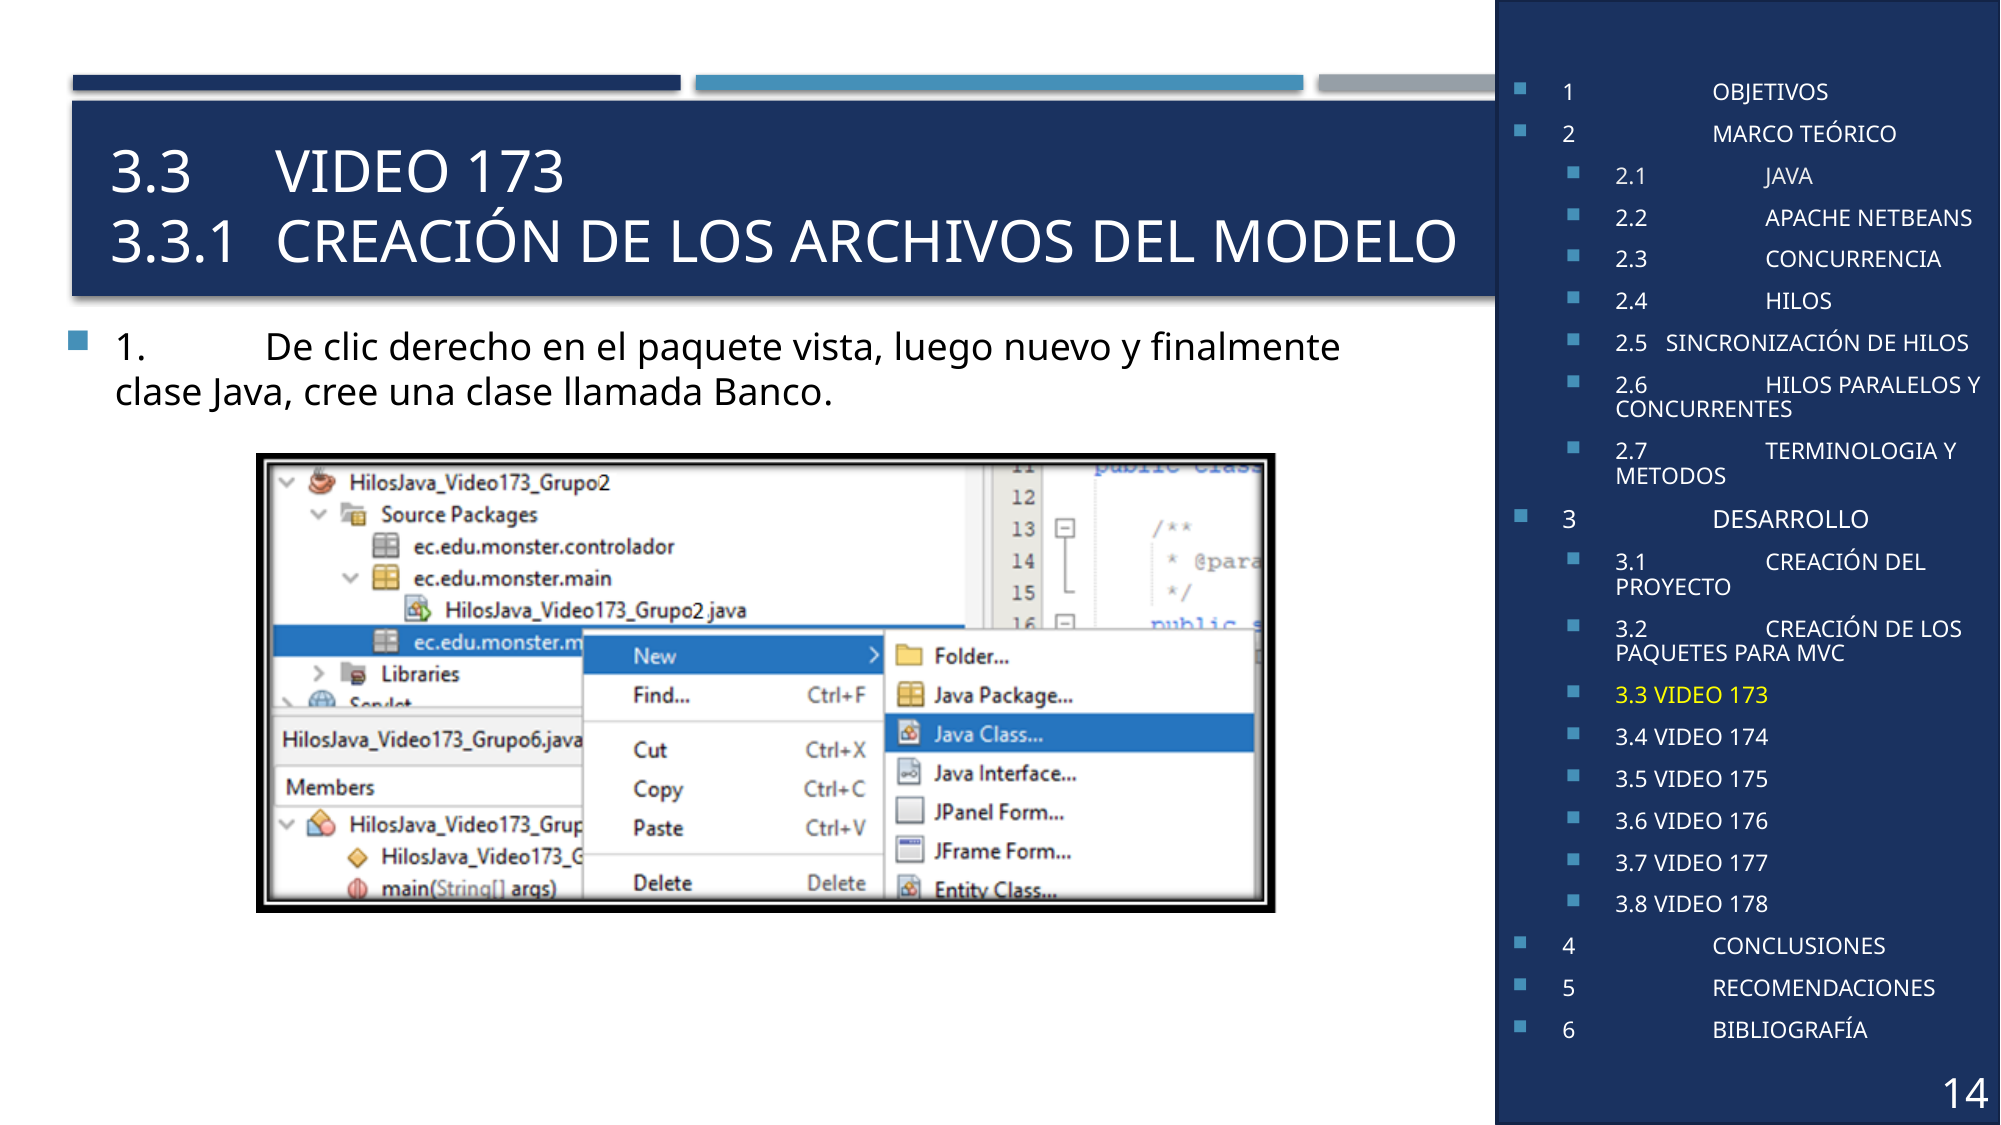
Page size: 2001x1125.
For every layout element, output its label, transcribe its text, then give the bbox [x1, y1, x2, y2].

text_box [1496, 0, 2000, 1125]
list 1. De clic derecho en el paquete vista, luego nuevo y finalmente clase Java, cree una clase llamada Banco. [49, 281, 1424, 454]
picture [255, 453, 1278, 914]
title 3.3 VIDEO 173 3.3.1 Creación DE LOS ARCHIVOS Del Modelo [95, 115, 1490, 282]
